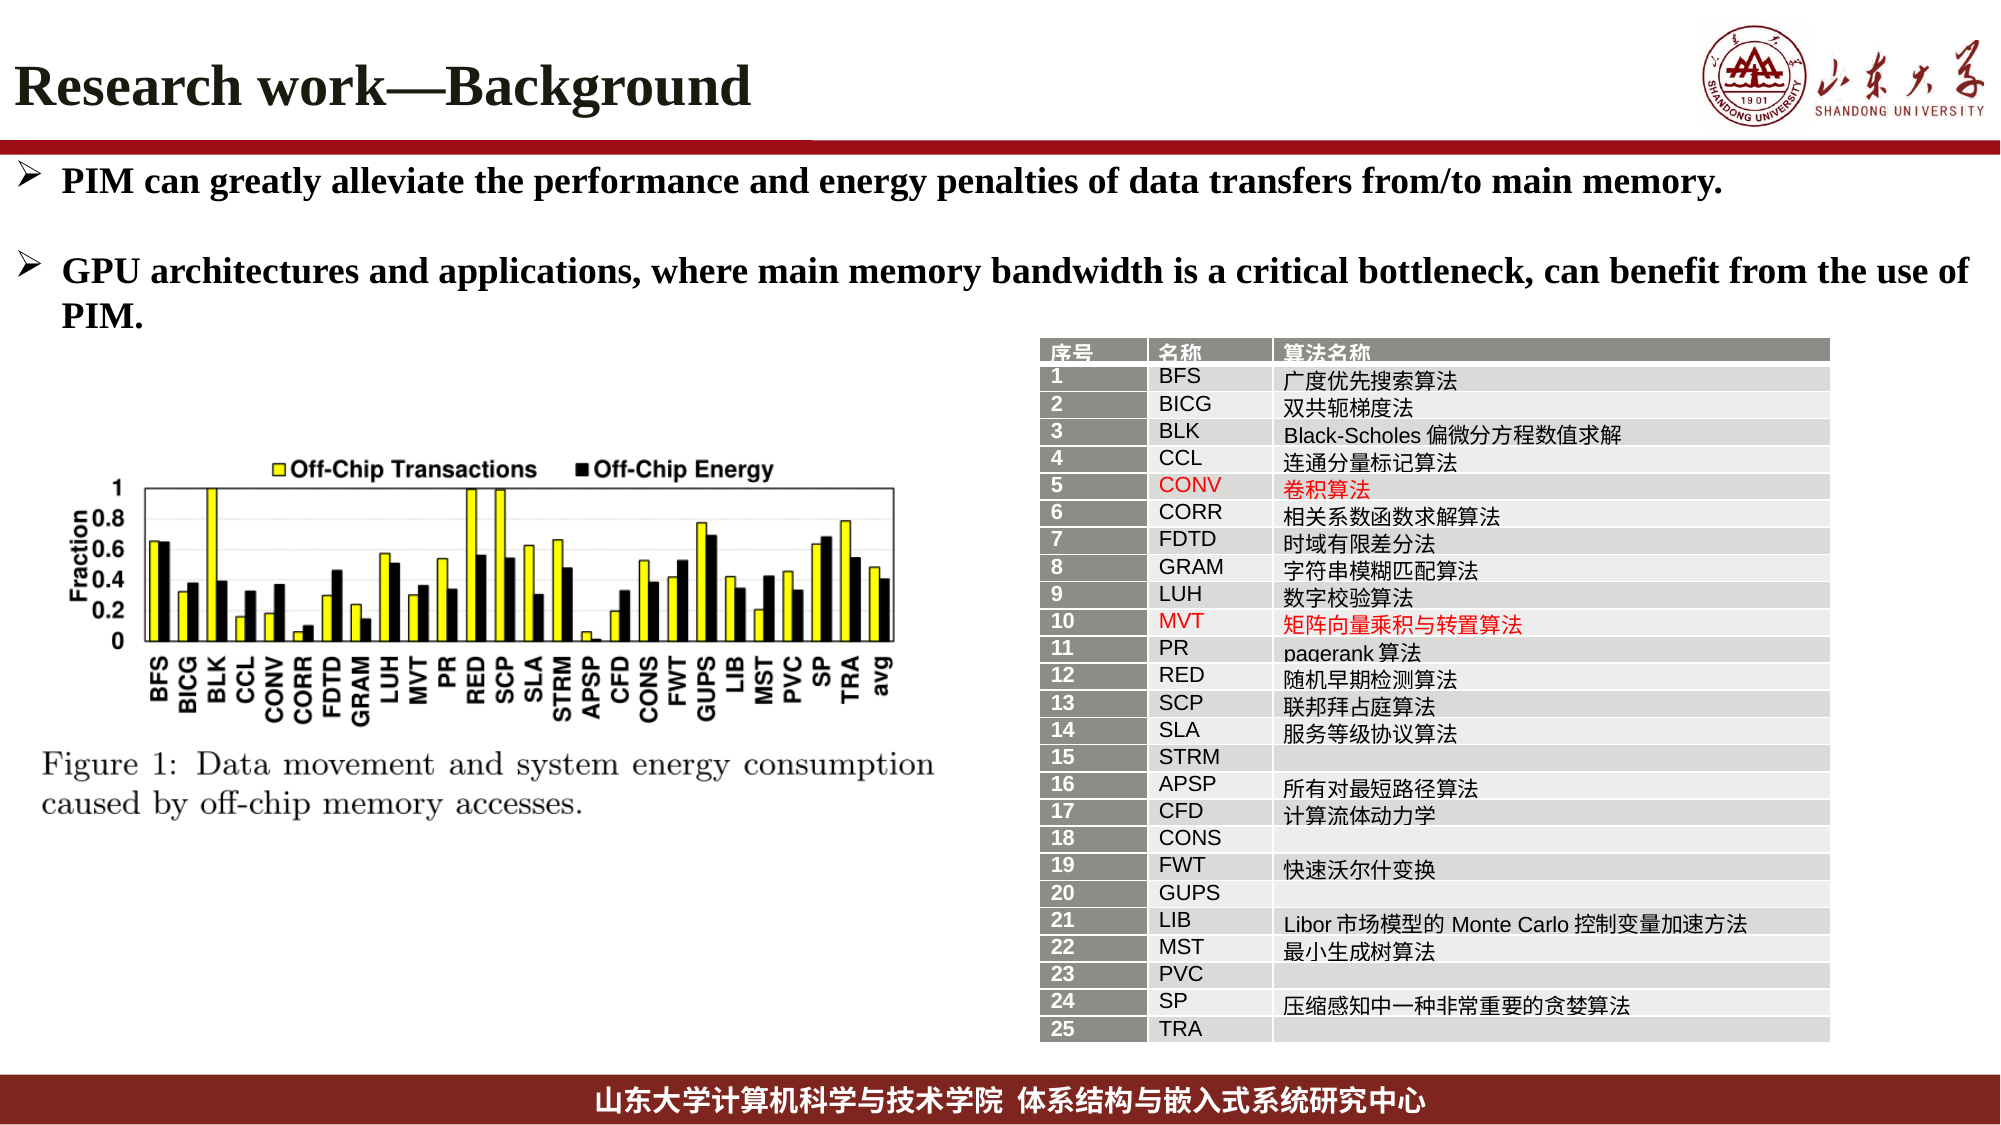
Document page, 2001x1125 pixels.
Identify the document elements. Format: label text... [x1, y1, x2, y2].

table_cell 14 [1040, 718, 1147, 744]
title Research work—Background [0, 48, 1575, 148]
table_cell GUPS [1149, 881, 1272, 907]
table_cell 广度优先搜索算法 [1274, 367, 1830, 391]
table_cell 数字校验算法 [1274, 582, 1830, 608]
table_cell 7 [1040, 528, 1147, 554]
table_cell BLK [1149, 419, 1272, 445]
table_cell SCP [1149, 691, 1272, 717]
picture [37, 445, 945, 833]
table_cell 11 [1040, 637, 1147, 662]
table_cell 最小生成树算法 [1274, 936, 1830, 961]
table_cell 1 [1040, 367, 1147, 391]
table_header 名称 [1149, 338, 1272, 361]
table_cell 5 [1040, 474, 1147, 499]
table_cell 3 [1040, 419, 1147, 445]
table_header 序号 [1040, 338, 1147, 361]
table_cell 15 [1040, 745, 1147, 771]
table_cell STRM [1149, 745, 1272, 771]
table_cell 卷积算法 [1274, 474, 1830, 499]
table_cell 8 [1040, 555, 1147, 581]
table_cell 10 [1040, 610, 1147, 635]
table_cell 4 [1040, 447, 1147, 472]
table_cell 2 [1040, 392, 1147, 418]
table_cell 压缩感知中一种非常重要的贪婪算法 [1274, 990, 1830, 1015]
table_cell pagerank算法 [1274, 637, 1830, 662]
table_cell 25 [1040, 1017, 1147, 1042]
table_cell SLA [1149, 718, 1272, 744]
table_cell TRA [1149, 1017, 1272, 1042]
table_cell GRAM [1149, 555, 1272, 581]
table_cell BFS [1149, 367, 1272, 391]
table_cell 快速沃尔什变换 [1274, 854, 1830, 880]
table_cell 23 [1040, 963, 1147, 988]
table_cell [1274, 827, 1830, 852]
table_cell [1274, 963, 1830, 988]
table_cell 20 [1040, 881, 1147, 907]
table_cell LIB [1149, 908, 1272, 934]
table_cell 17 [1040, 800, 1147, 825]
table_cell 联邦拜占庭算法 [1274, 691, 1830, 717]
table_cell CONV [1149, 474, 1272, 499]
table_cell 双共轭梯度法 [1274, 392, 1830, 418]
table_cell SP [1149, 990, 1272, 1015]
table_cell 21 [1040, 908, 1147, 934]
table_cell 18 [1040, 827, 1147, 852]
table_cell CONS [1149, 827, 1272, 852]
table_cell 22 [1040, 936, 1147, 961]
table_cell RED [1149, 664, 1272, 689]
table_cell 所有对最短路径算法 [1274, 773, 1830, 798]
table_cell 连通分量标记算法 [1274, 447, 1830, 472]
table_cell [1274, 881, 1830, 907]
table_cell [1274, 1017, 1830, 1042]
table_cell 矩阵向量乘积与转置算法 [1274, 610, 1830, 635]
table_cell FDTD [1149, 528, 1272, 554]
table_cell 24 [1040, 990, 1147, 1015]
table_cell MVT [1149, 610, 1272, 635]
table_cell Libor市场模型的Monte Carlo控制变量加速方法 [1274, 908, 1830, 934]
table_cell APSP [1149, 773, 1272, 798]
table_cell Black-Scholes偏微分方程数值求解 [1274, 419, 1830, 445]
table_cell 12 [1040, 664, 1147, 689]
table_cell CORR [1149, 501, 1272, 526]
table_header 算法名称 [1274, 338, 1830, 361]
table_cell CFD [1149, 800, 1272, 825]
table_cell 13 [1040, 691, 1147, 717]
table_cell 6 [1040, 501, 1147, 526]
table_cell CCL [1149, 447, 1272, 472]
table_cell FWT [1149, 854, 1272, 880]
table_cell 相关系数函数求解算法 [1274, 501, 1830, 526]
table_cell LUH [1149, 582, 1272, 608]
table_cell 16 [1040, 773, 1147, 798]
table_cell PVC [1149, 963, 1272, 988]
picture [1698, 21, 1985, 130]
table_cell MST [1149, 936, 1272, 961]
table_cell [1274, 745, 1830, 771]
table_cell 服务等级协议算法 [1274, 718, 1830, 744]
table_cell 随机早期检测算法 [1274, 664, 1830, 689]
table_cell 19 [1040, 854, 1147, 880]
text_box PIM can greatly alleviate the performance and energy penalties of data transfers from/to main memory. GPU architectures and applications, where main memory bandwidth is a critical bottleneck, can benefit from the use of PIM. [0, 148, 2000, 344]
table_cell 9 [1040, 582, 1147, 608]
table_cell 字符串模糊匹配算法 [1274, 555, 1830, 581]
table_cell 时域有限差分法 [1274, 528, 1830, 554]
table_cell 计算流体动力学 [1274, 800, 1830, 825]
table_cell BICG [1149, 392, 1272, 418]
table_cell PR [1149, 637, 1272, 662]
